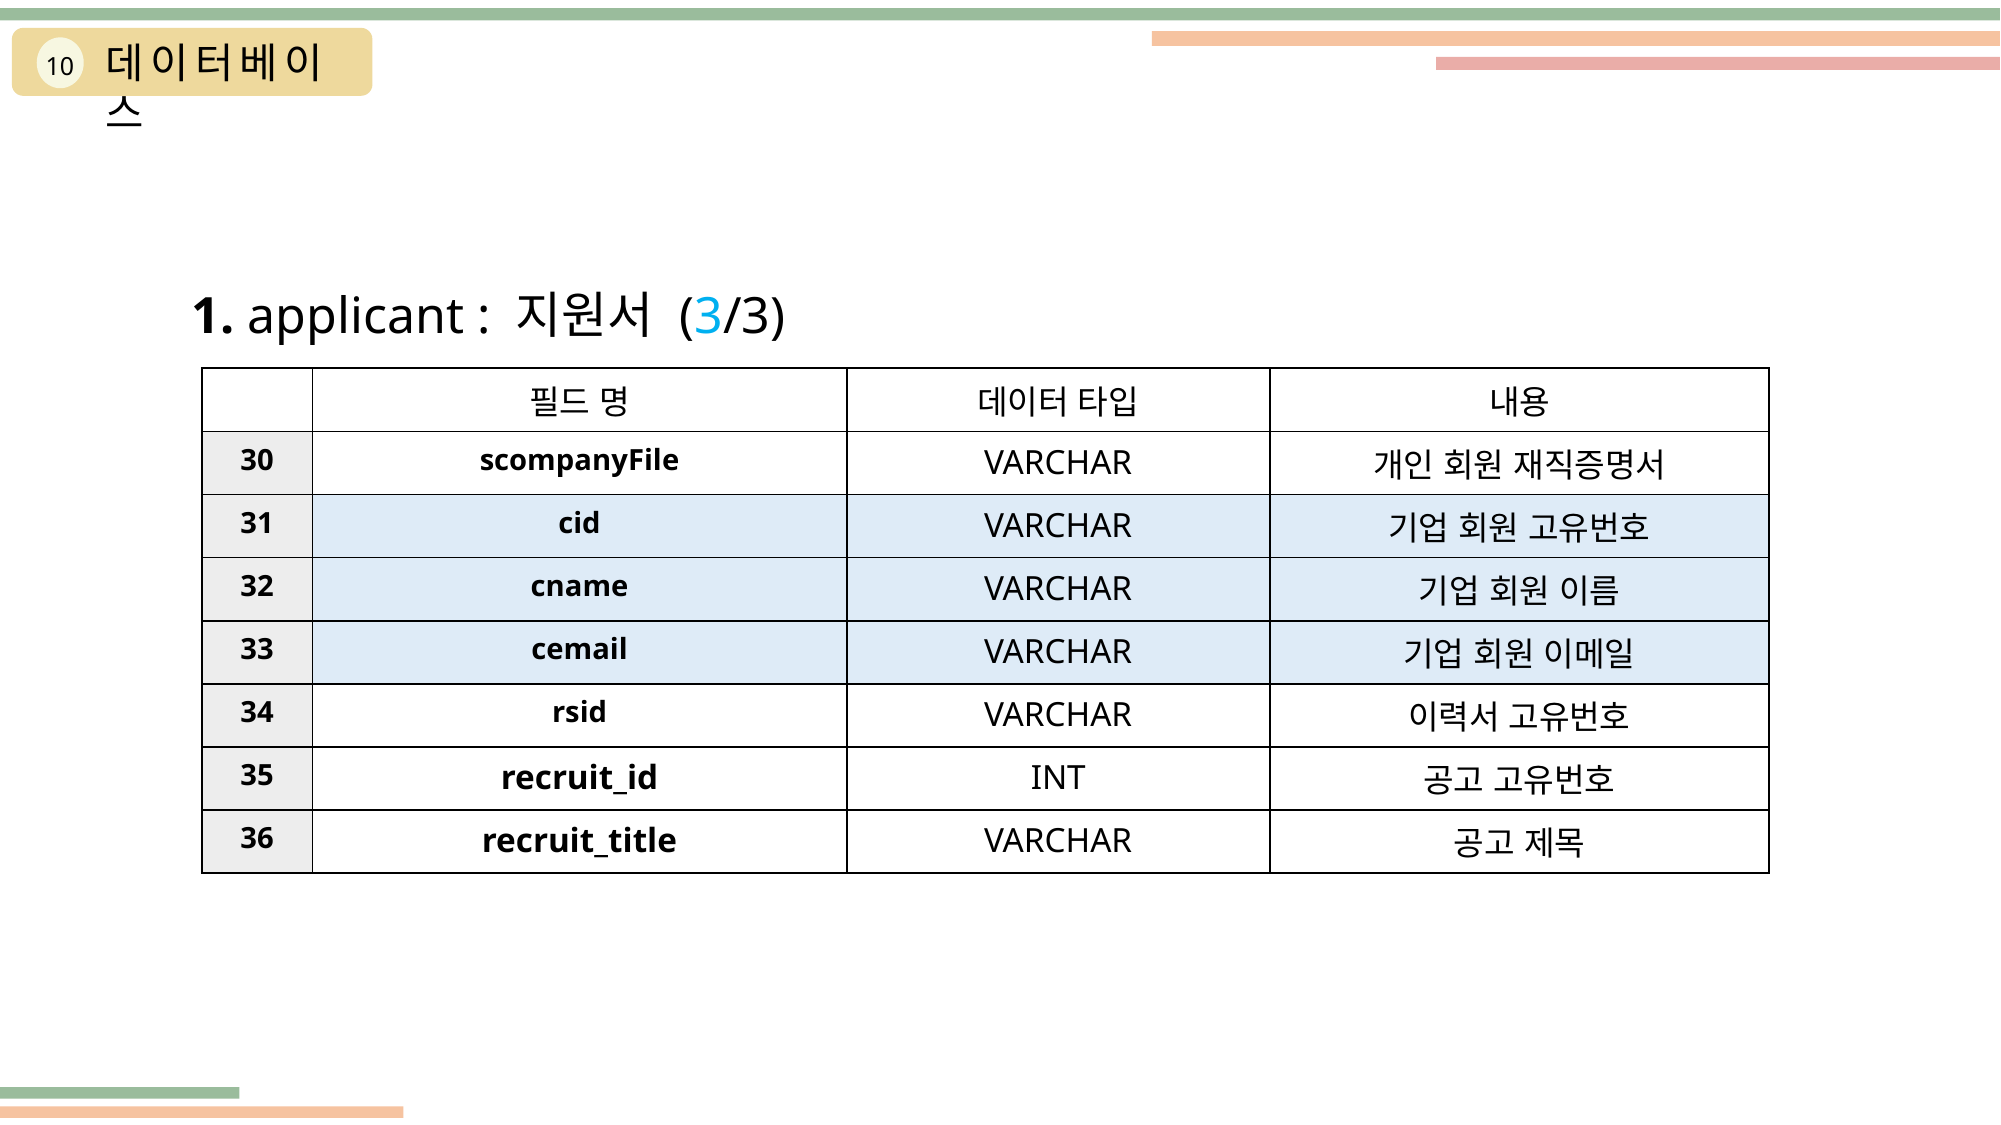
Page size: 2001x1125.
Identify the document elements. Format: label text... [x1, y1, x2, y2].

table_cell 공고 제목 [1271, 811, 1768, 872]
table_cell cname [313, 558, 846, 620]
table_header [203, 369, 312, 431]
text_box [0, 1105, 404, 1119]
text_box 10 [28, 42, 91, 88]
table_cell VARCHAR [848, 811, 1269, 872]
text_box [0, 1086, 240, 1100]
table_cell cemail [313, 622, 846, 683]
text_box 데이터베이스 [90, 29, 373, 145]
table_cell VARCHAR [848, 432, 1269, 494]
text_box [0, 7, 2000, 21]
text_box [10, 26, 368, 97]
table_cell VARCHAR [848, 558, 1269, 620]
text_box 1. applicant : 지원서 (3/3) [177, 276, 878, 352]
table_cell rsid [313, 685, 846, 746]
table_cell VARCHAR [848, 495, 1269, 557]
table_cell 공고 고유번호 [1271, 748, 1768, 809]
table_cell 기업 회원 이름 [1271, 558, 1768, 620]
table_cell 개인 회원 재직증명서 [1271, 432, 1768, 494]
table_cell 30 [203, 432, 312, 494]
table_cell VARCHAR [848, 622, 1269, 683]
table_cell 35 [203, 748, 312, 809]
table_cell recruit_title [313, 811, 846, 872]
table_cell 이력서 고유번호 [1271, 685, 1768, 746]
table_header 필드 명 [313, 369, 846, 431]
text_box [1435, 56, 2000, 71]
table_header 내용 [1271, 369, 1768, 431]
table_cell 32 [203, 558, 312, 620]
table_cell 34 [203, 685, 312, 746]
table_cell 기업 회원 이메일 [1271, 622, 1768, 683]
table_cell scompanyFile [313, 432, 846, 494]
table_cell 31 [203, 495, 312, 557]
table_cell cid [313, 495, 846, 557]
table_header 데이터 타입 [848, 369, 1269, 431]
table_cell INT [848, 748, 1269, 809]
table_cell 36 [203, 811, 312, 872]
text_box [1151, 30, 2000, 47]
table_cell recruit_id [313, 748, 846, 809]
table_cell 기업 회원 고유번호 [1271, 495, 1768, 557]
text_box [45, 36, 76, 42]
table_cell 33 [203, 622, 312, 683]
table_cell VARCHAR [848, 685, 1269, 746]
